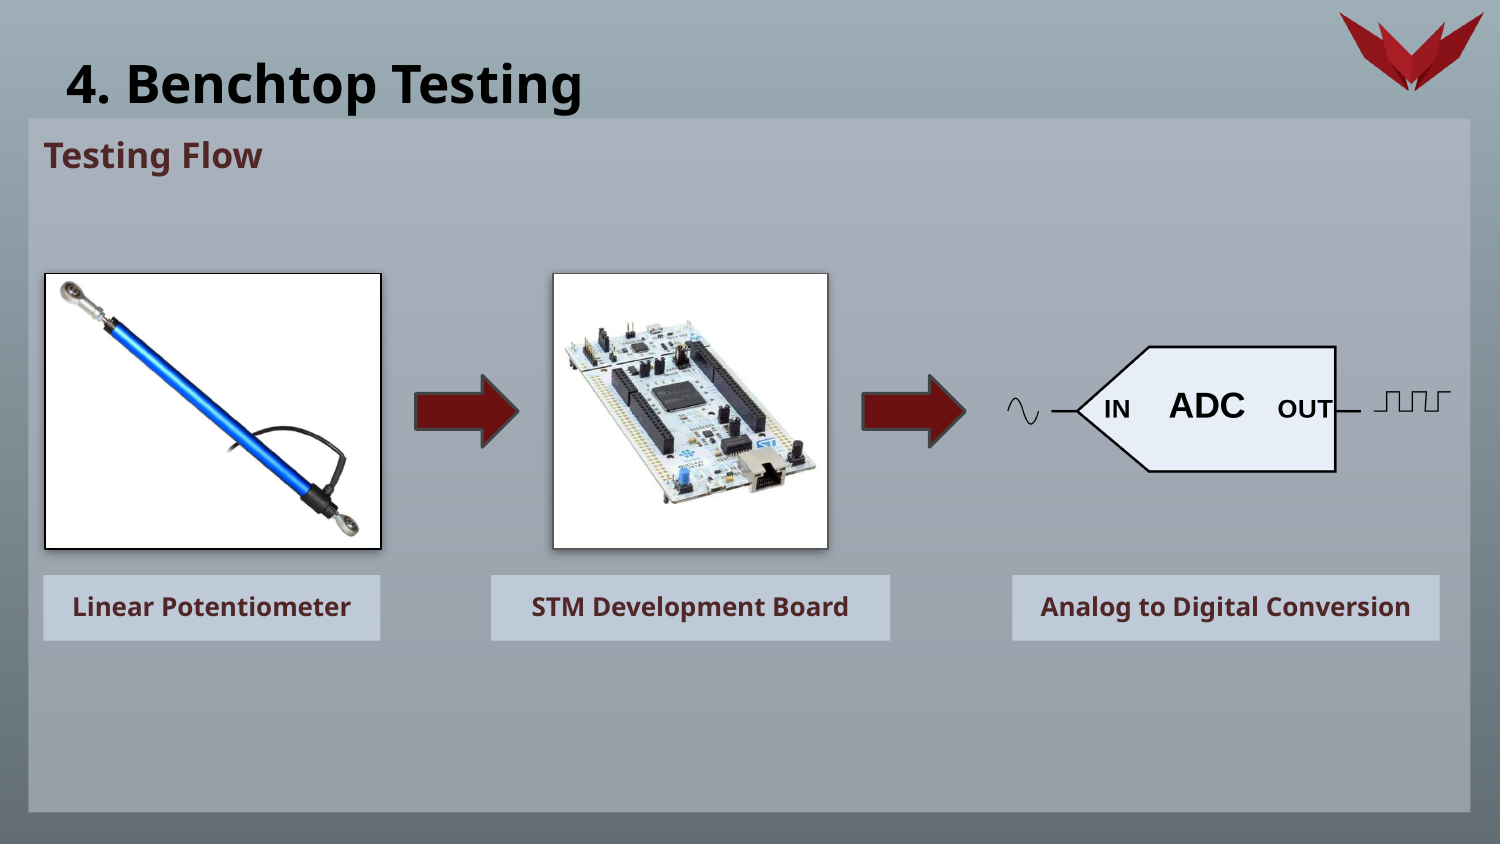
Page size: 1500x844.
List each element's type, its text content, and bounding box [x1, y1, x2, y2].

text_box [415, 375, 519, 448]
text_box Testing Flow [28, 118, 1471, 813]
picture [553, 274, 828, 549]
picture [982, 334, 1470, 489]
title 4. Benchtop Testing [51, 35, 1449, 130]
picture [1339, 12, 1487, 91]
text_box [862, 375, 966, 448]
picture [45, 274, 381, 549]
list Analog to Digital Conversion [1012, 575, 1440, 641]
list Linear Potentiometer [43, 575, 381, 641]
list STM Development Board [491, 575, 891, 641]
